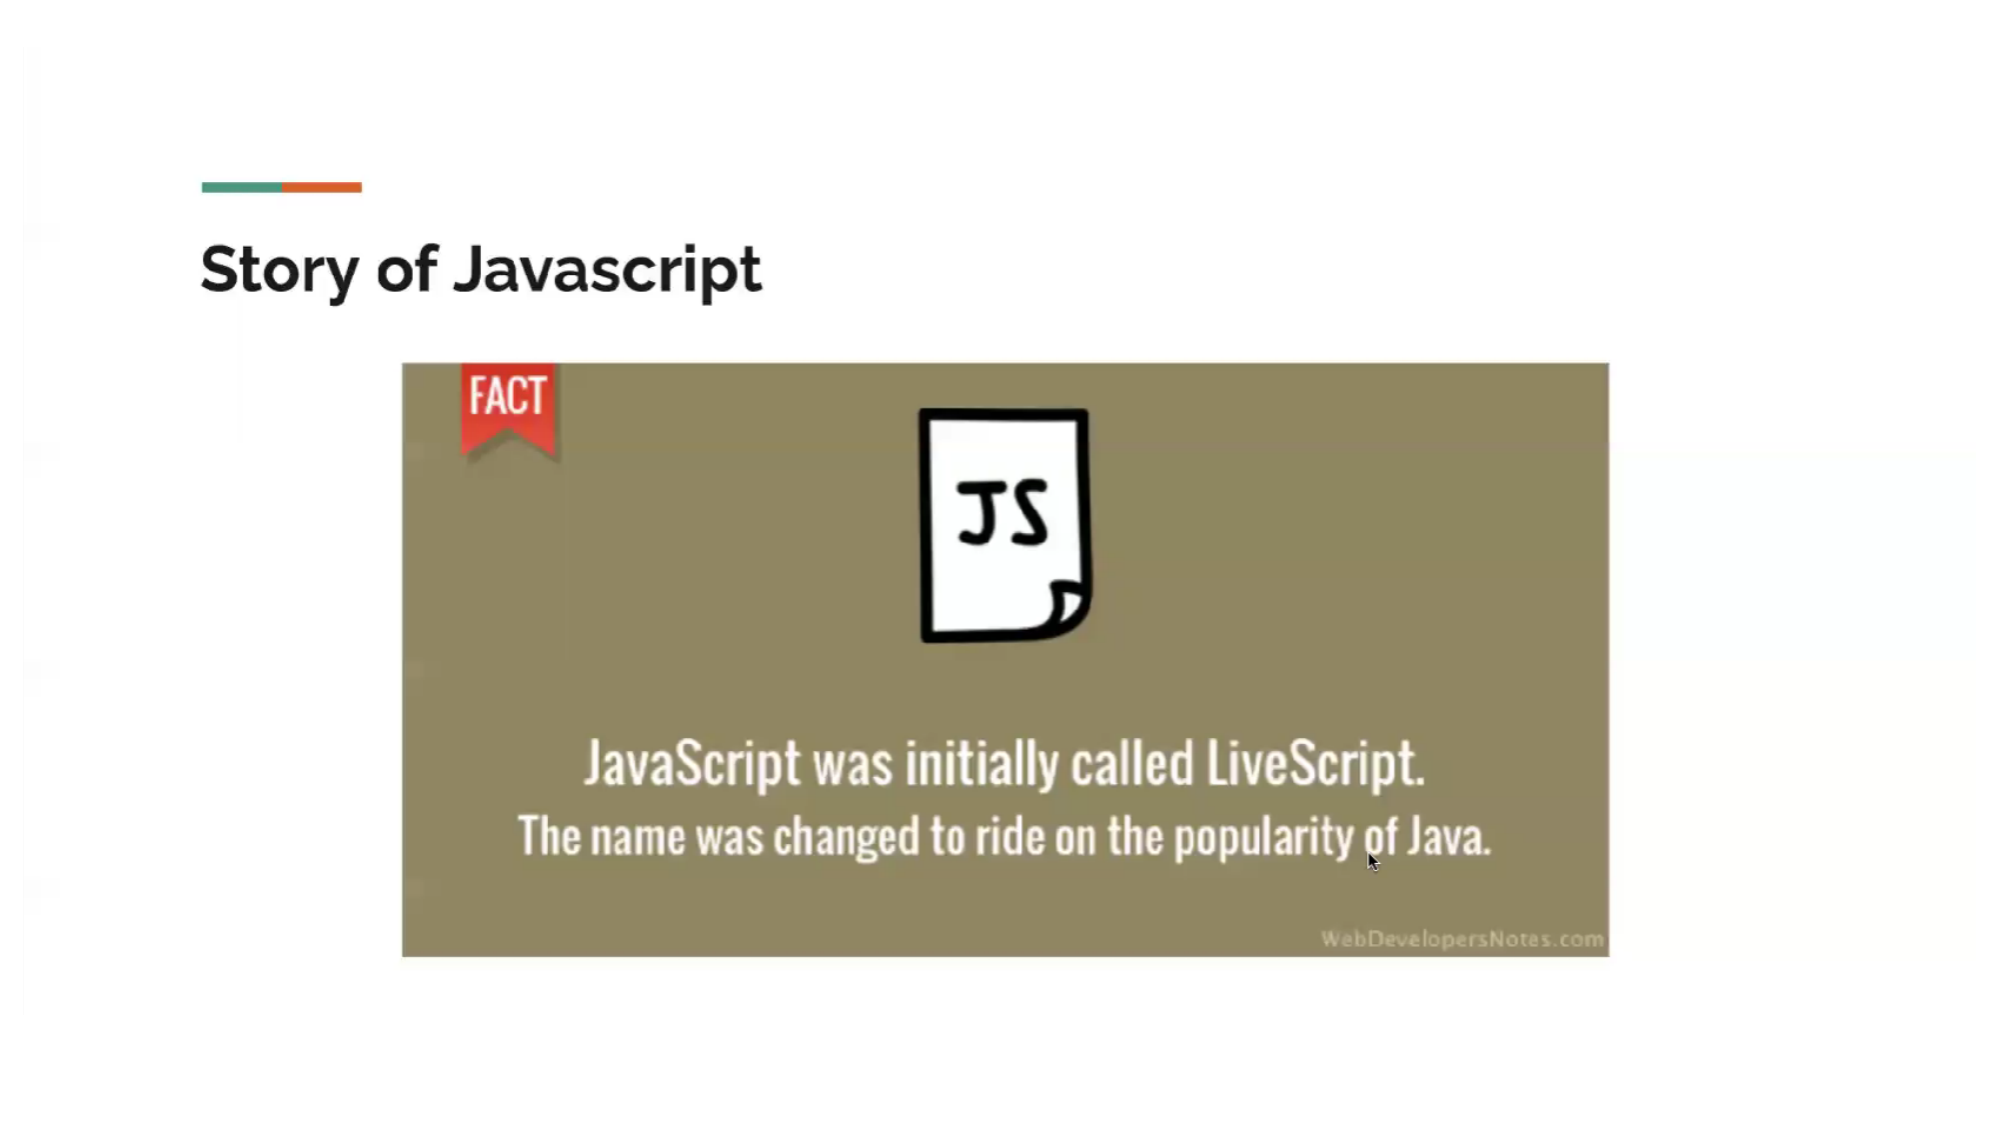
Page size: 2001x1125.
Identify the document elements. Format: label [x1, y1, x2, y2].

list [23, 47, 1976, 1015]
